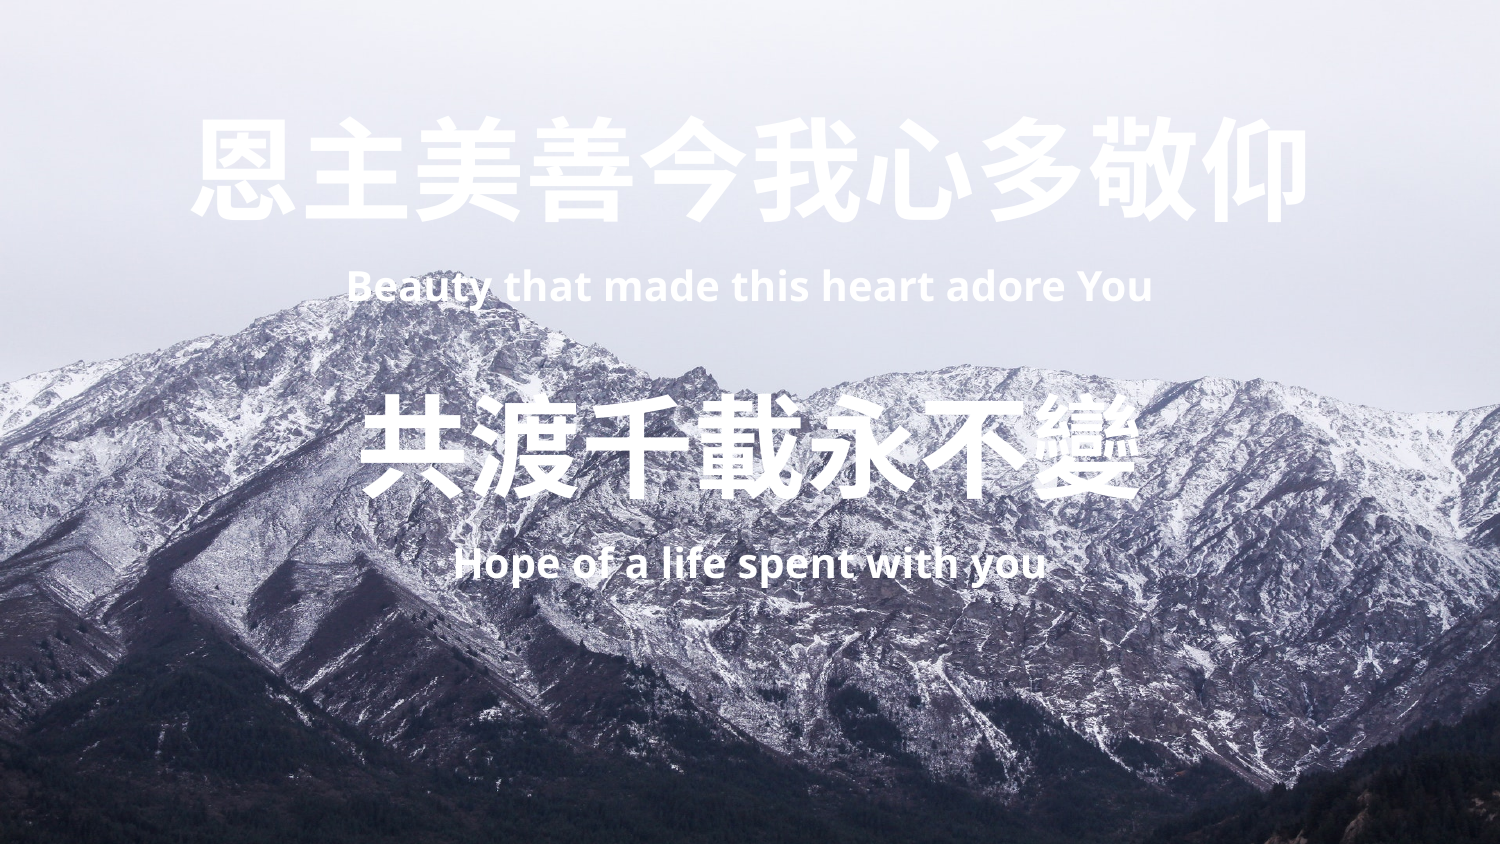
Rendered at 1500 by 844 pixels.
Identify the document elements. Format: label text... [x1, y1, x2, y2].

text_box [224, 478, 1275, 694]
picture [0, 0, 1500, 844]
text_box 恩主美善今我心多敬仰 Beauty that made this heart adore You 共渡千載永不變 Hope of a life spent with you [41, 67, 1459, 552]
